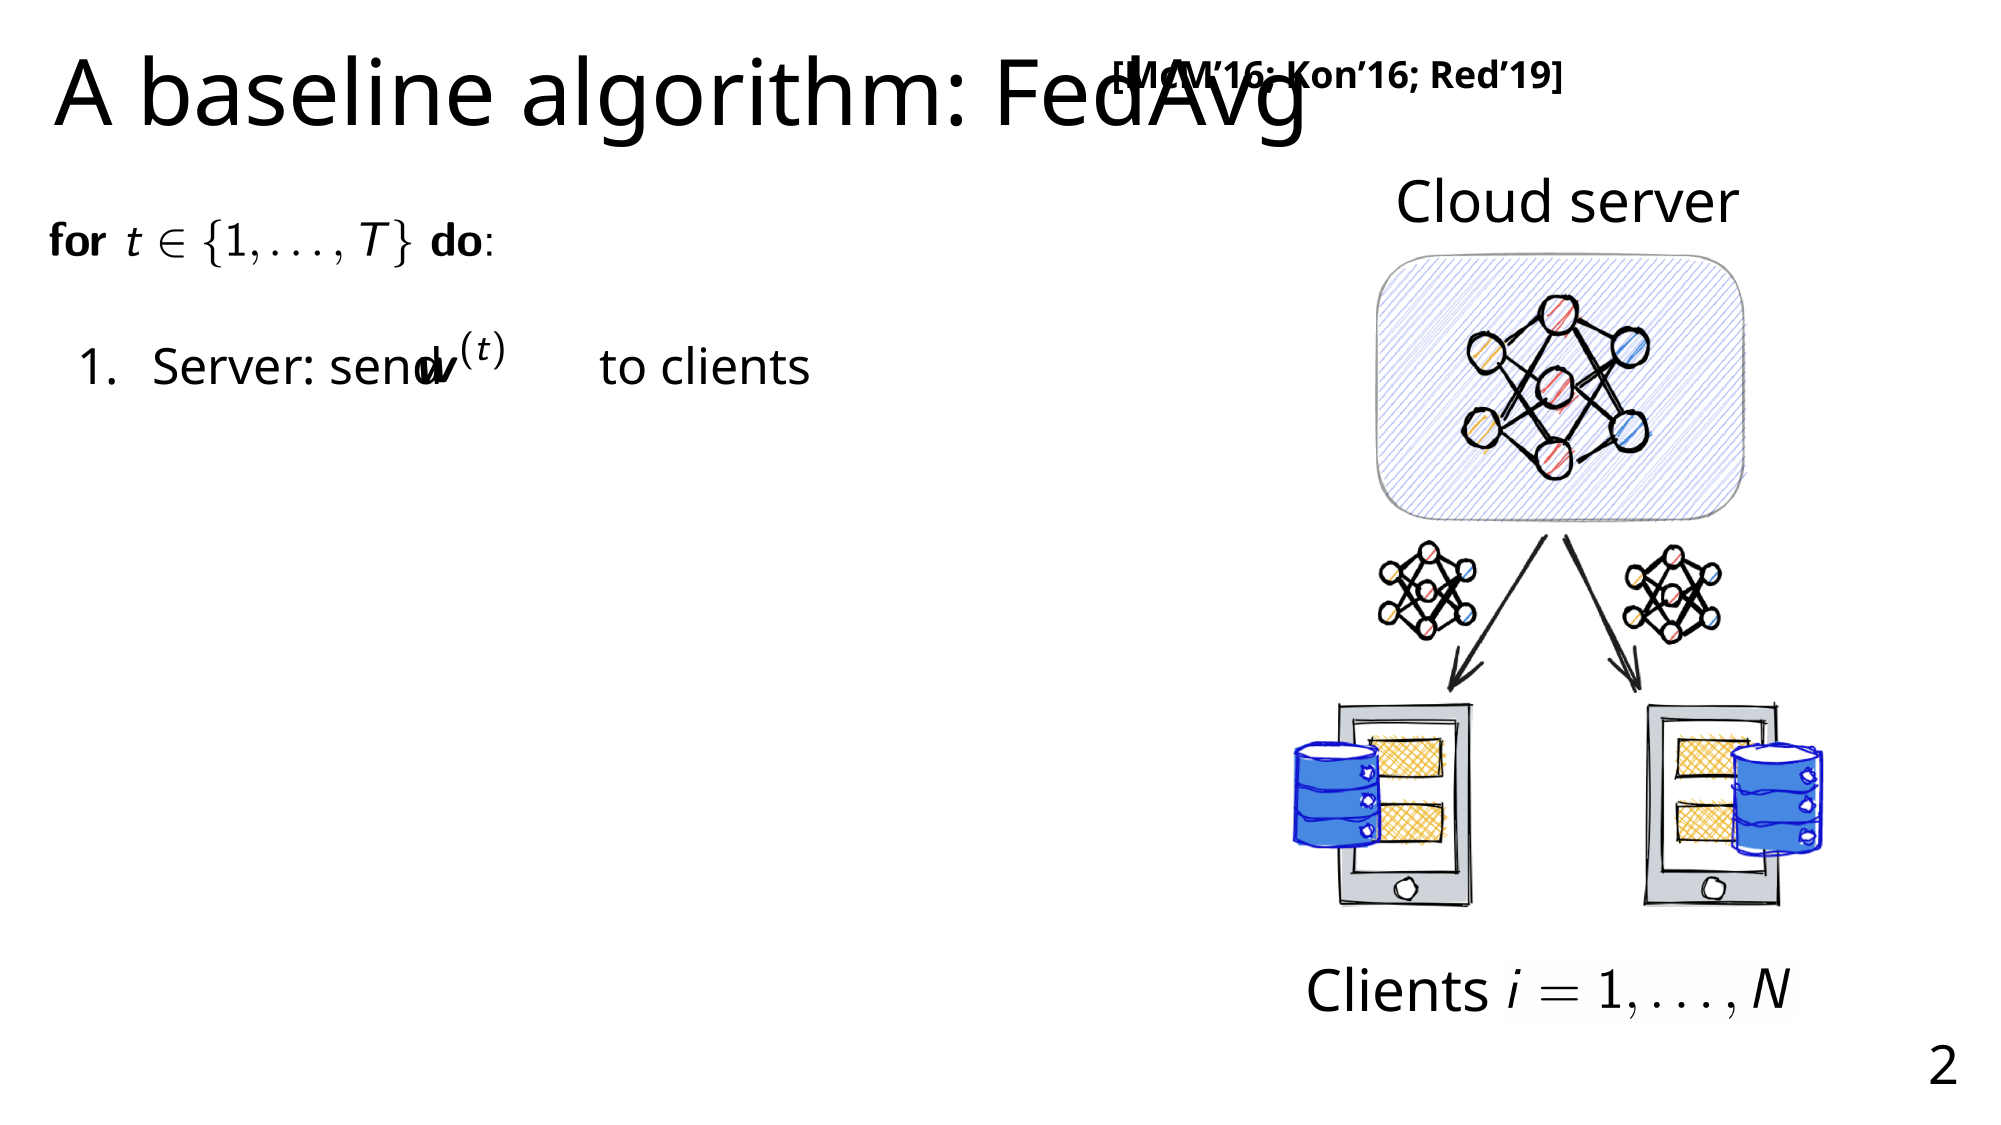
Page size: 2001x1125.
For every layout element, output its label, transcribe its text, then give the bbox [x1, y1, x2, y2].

text_box Cloud server [1380, 157, 1756, 240]
text_box 2 [1885, 1023, 1980, 1103]
picture [1274, 240, 1842, 919]
picture [1501, 961, 1799, 1023]
picture [39, 209, 503, 277]
text_box [McM’16; Kon’16; Red’19] [1096, 44, 1580, 104]
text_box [62, 327, 1063, 404]
text_box Clients [1291, 945, 1505, 1031]
text_box A baseline algorithm: FedAvg [39, 36, 1711, 156]
